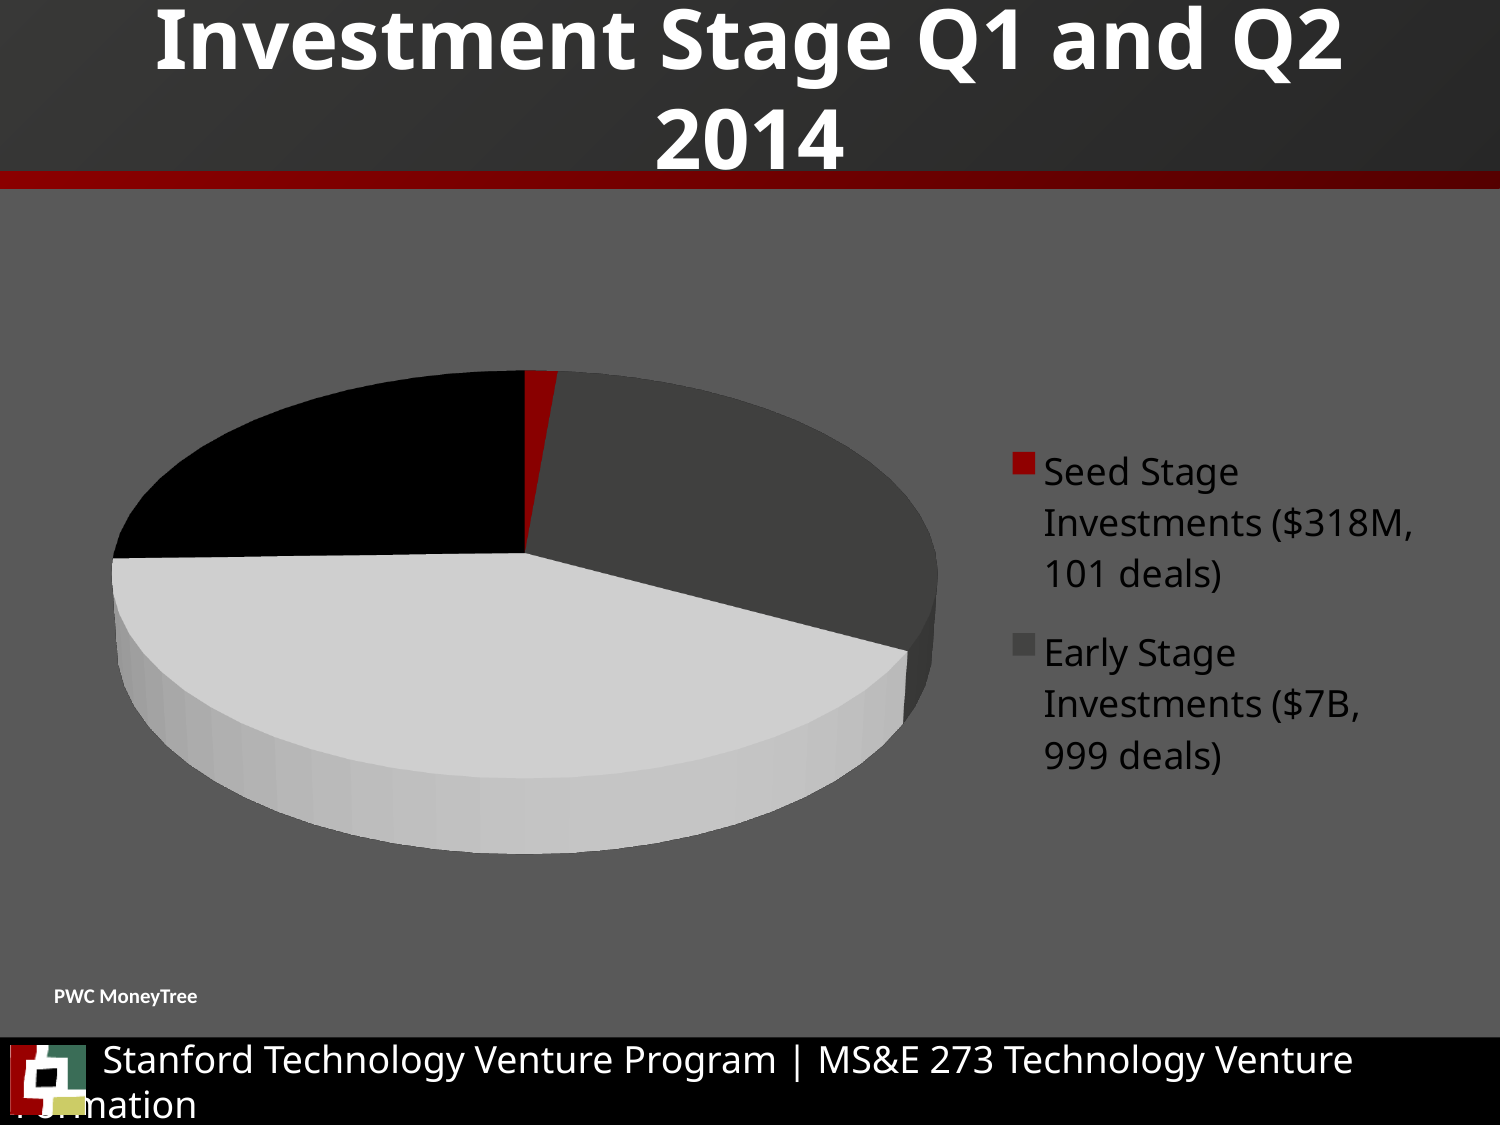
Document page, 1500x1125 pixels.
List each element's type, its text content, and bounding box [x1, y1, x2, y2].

title Investment Stage Q1 and Q2 2014 [37, 4, 1463, 168]
picture [10, 1045, 86, 1115]
chart [37, 224, 1451, 1001]
text_box PWC MoneyTree [39, 1009, 213, 1015]
